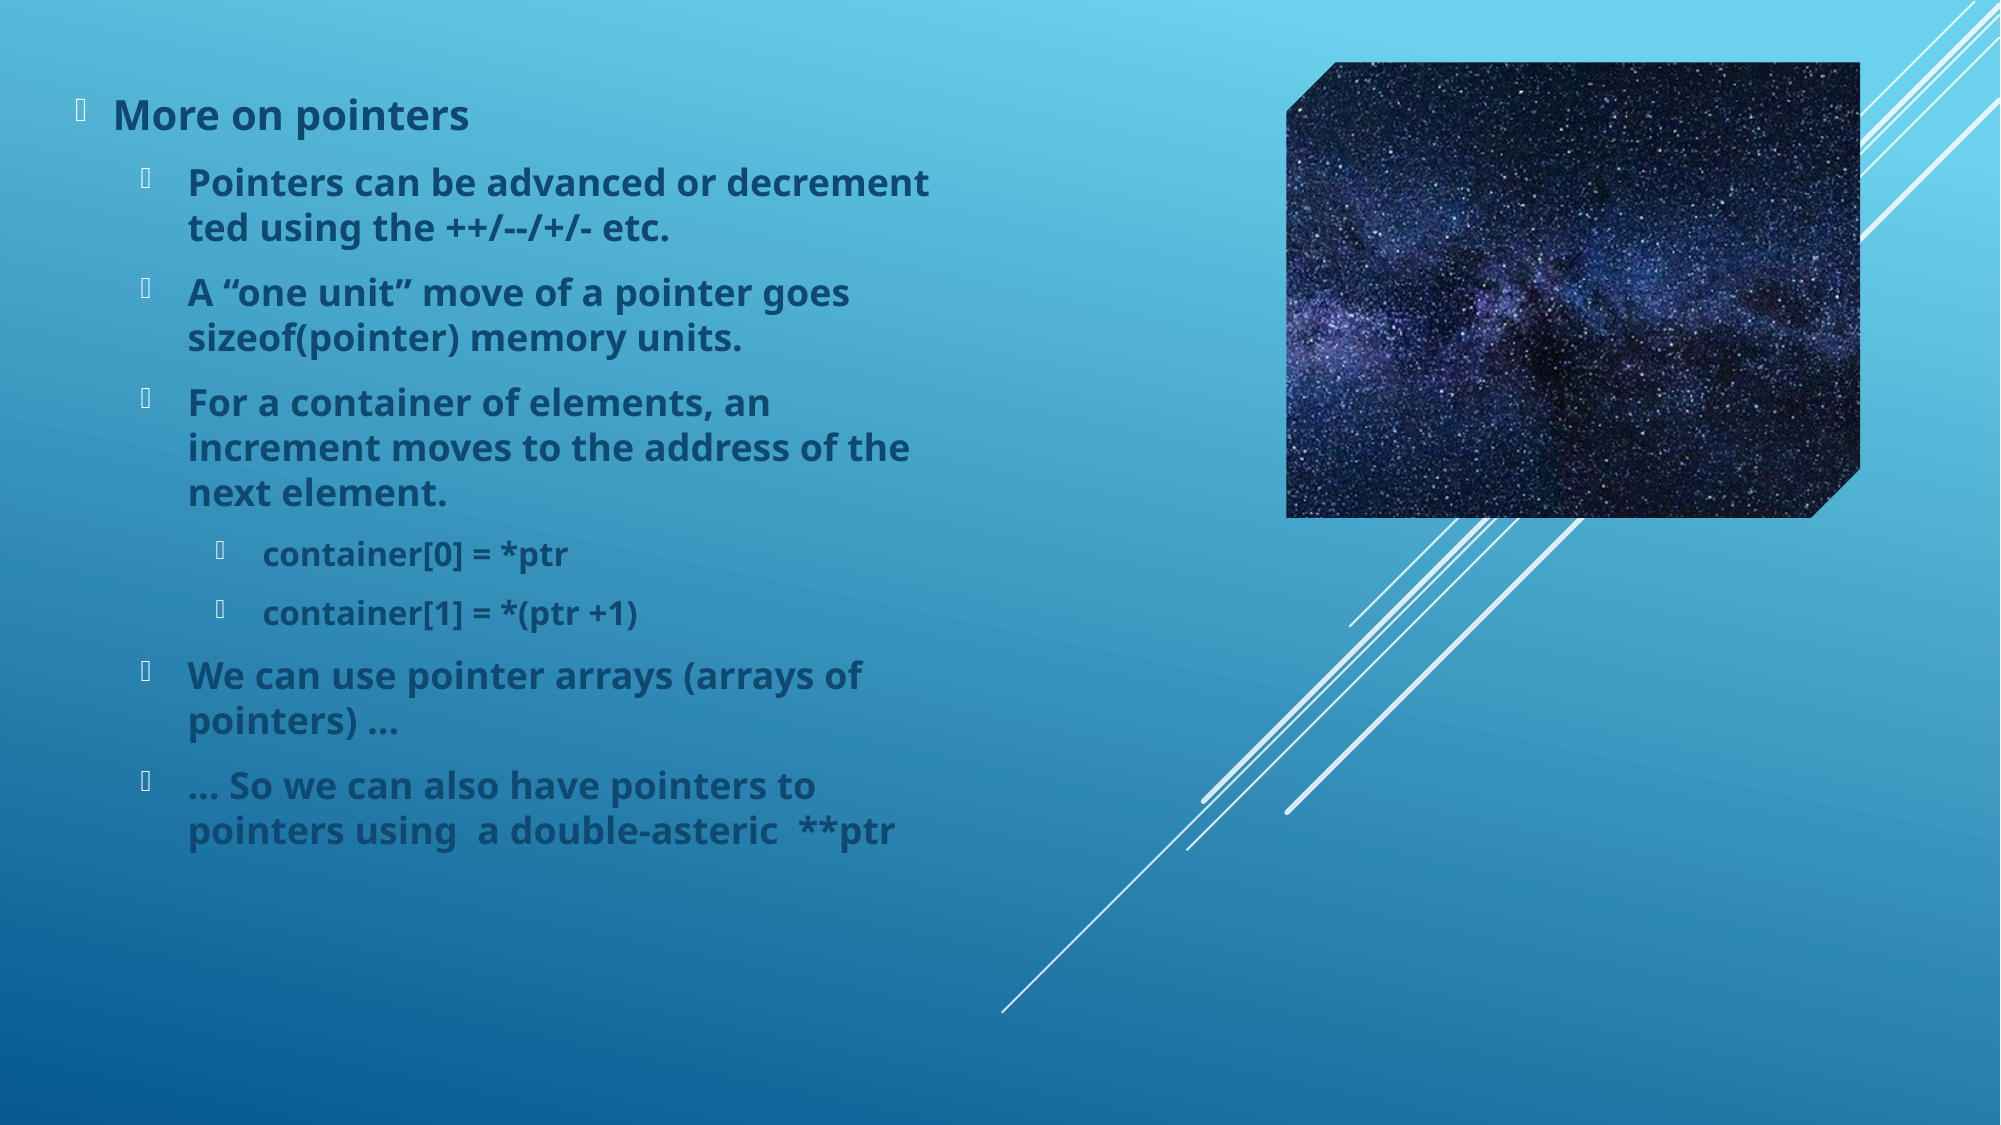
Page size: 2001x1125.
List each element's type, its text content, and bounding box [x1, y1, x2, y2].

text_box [1001, 1, 2000, 1013]
text_box [0, 0, 2000, 1125]
list More on pointers Pointers can be advanced or decrement ted using the ++/--/+/- etc. A “one unit” move of a pointer goes sizeof(pointer) memory units. For a container of elements, an increment moves to the address of the next element. container[0] = *ptr container[1] = *(ptr +1) We can use pointer arrays (arrays of pointers) ... ... So we can also have pointers to pointers using a double-asteric **ptr [60, 34, 965, 993]
picture [1286, 62, 1861, 519]
